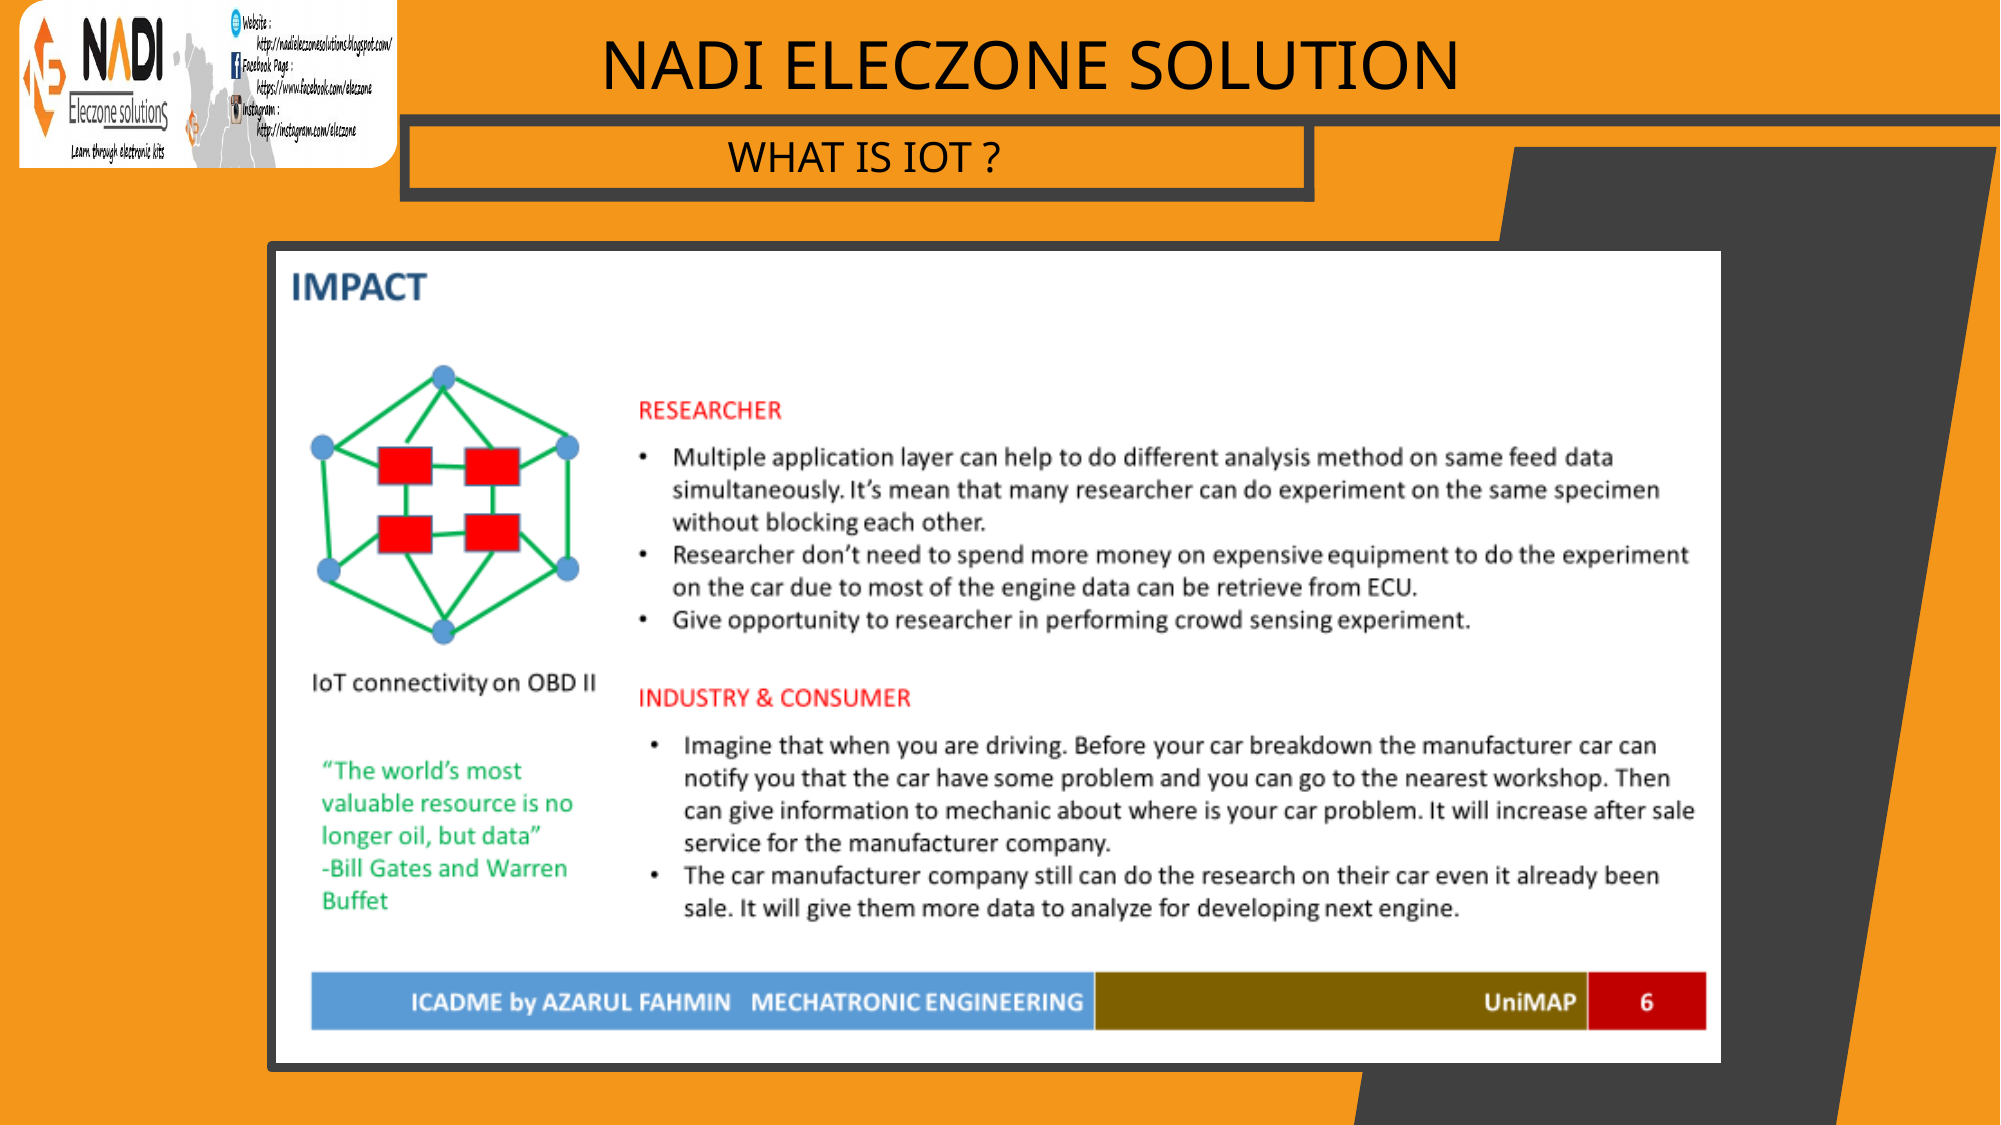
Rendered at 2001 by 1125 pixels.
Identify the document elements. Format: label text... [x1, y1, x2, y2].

text_box [399, 189, 1303, 203]
picture [276, 250, 1721, 1063]
text_box WHAT IS IOT ? [409, 123, 1319, 189]
text_box [399, 113, 2000, 128]
text_box [1352, 145, 1998, 1125]
text_box [1303, 189, 1315, 203]
text_box [399, 117, 411, 196]
text_box NADI ELECZONE SOLUTION [398, 15, 1788, 110]
picture [19, 0, 398, 168]
